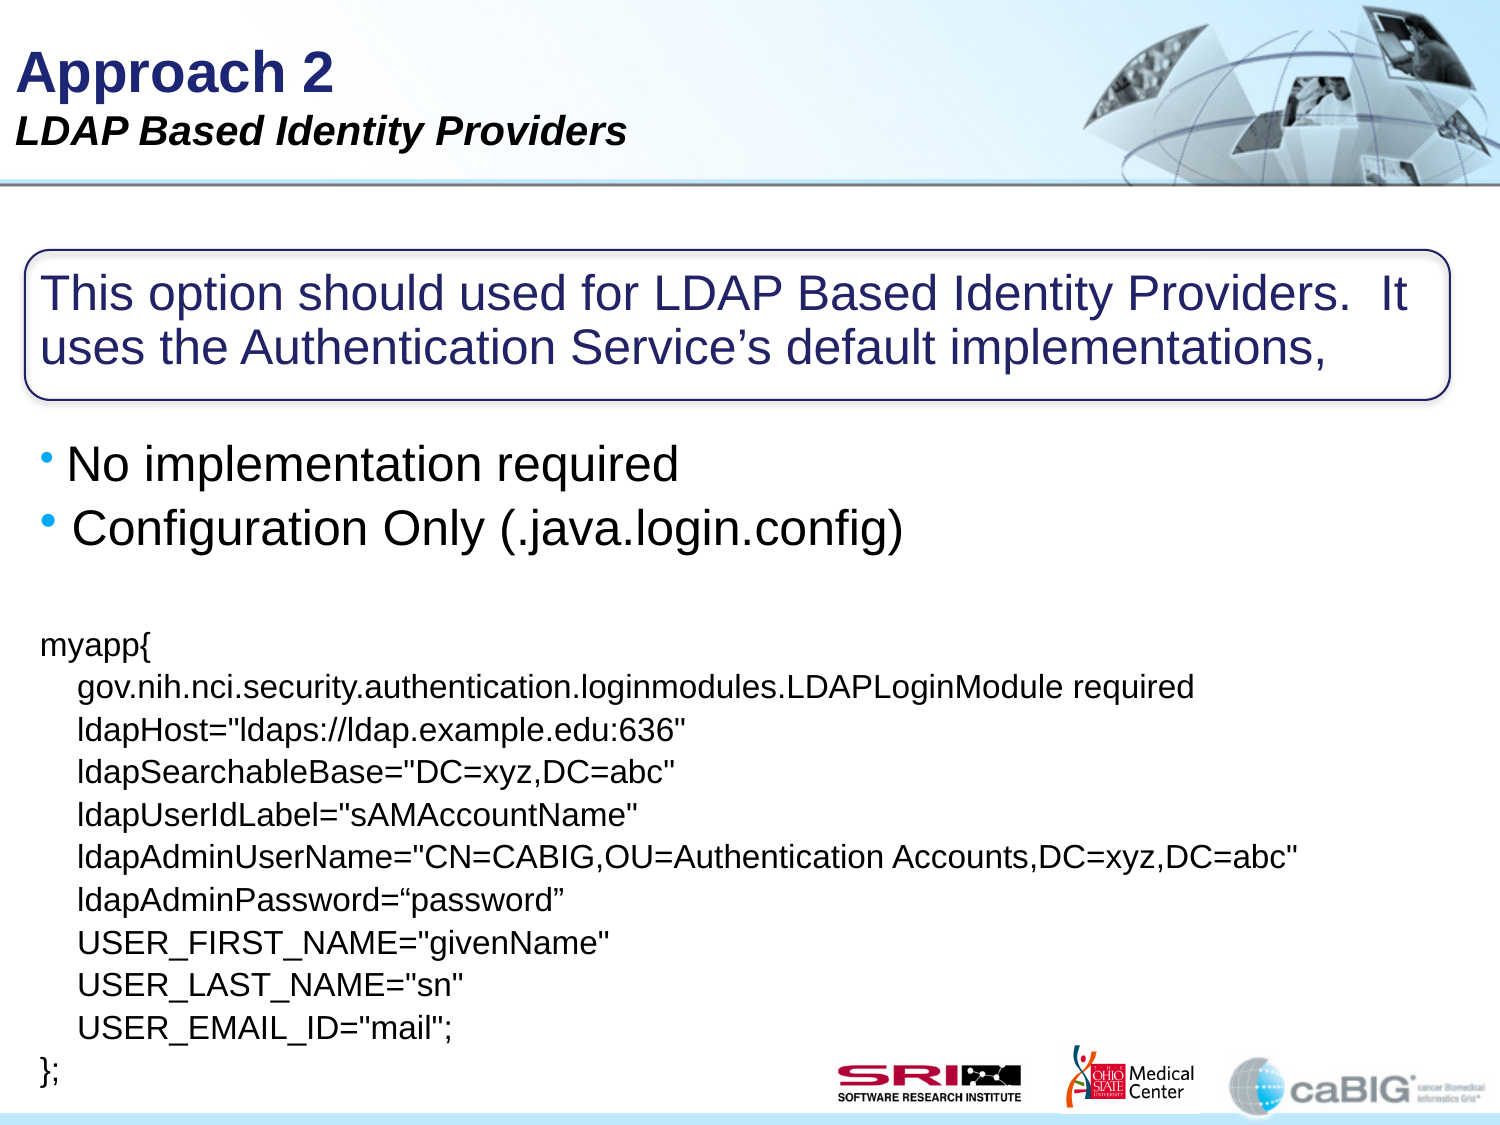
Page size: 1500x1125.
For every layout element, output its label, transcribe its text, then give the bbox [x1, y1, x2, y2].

list This option should used for LDAP Based Identity Providers. It uses the Authentication Service’s default implementations, No implementation required Configuration Only (.java.login.config) myapp{ gov.nih.nci.security.authentication.loginmodules.LDAPLoginModule required ldapHost="ldaps://ldap.example.edu:636" ldapSearchableBase="DC=xyz,DC=abc" ldapUserIdLabel="sAMAccountName" ldapAdminUserName="CN=CABIG,OU=Authentication Accounts,DC=xyz,DC=abc" ldapAdminPassword=“password” USER_FIRST_NAME="givenName" USER_LAST_NAME="sn" USER_EMAIL_ID="mail"; }; [24, 393, 1451, 1004]
title Approach 2 LDAP Based Identity Providers [0, 0, 1126, 188]
list This option should used for LDAP Based Identity Providers. It uses the Authentication Service’s default implementations, No implementation required Configuration Only (.java.login.config) myapp{ gov.nih.nci.security.authentication.loginmodules.LDAPLoginModule required ldapHost="ldaps://ldap.example.edu:636" ldapSearchableBase="DC=xyz,DC=abc" ldapUserIdLabel="sAMAccountName" ldapAdminUserName="CN=CABIG,OU=Authentication Accounts,DC=xyz,DC=abc" ldapAdminPassword=“password” USER_FIRST_NAME="givenName" USER_LAST_NAME="sn" USER_EMAIL_ID="mail"; }; [24, 199, 1451, 265]
text_box [24, 249, 1451, 401]
picture [0, 0, 1500, 1125]
